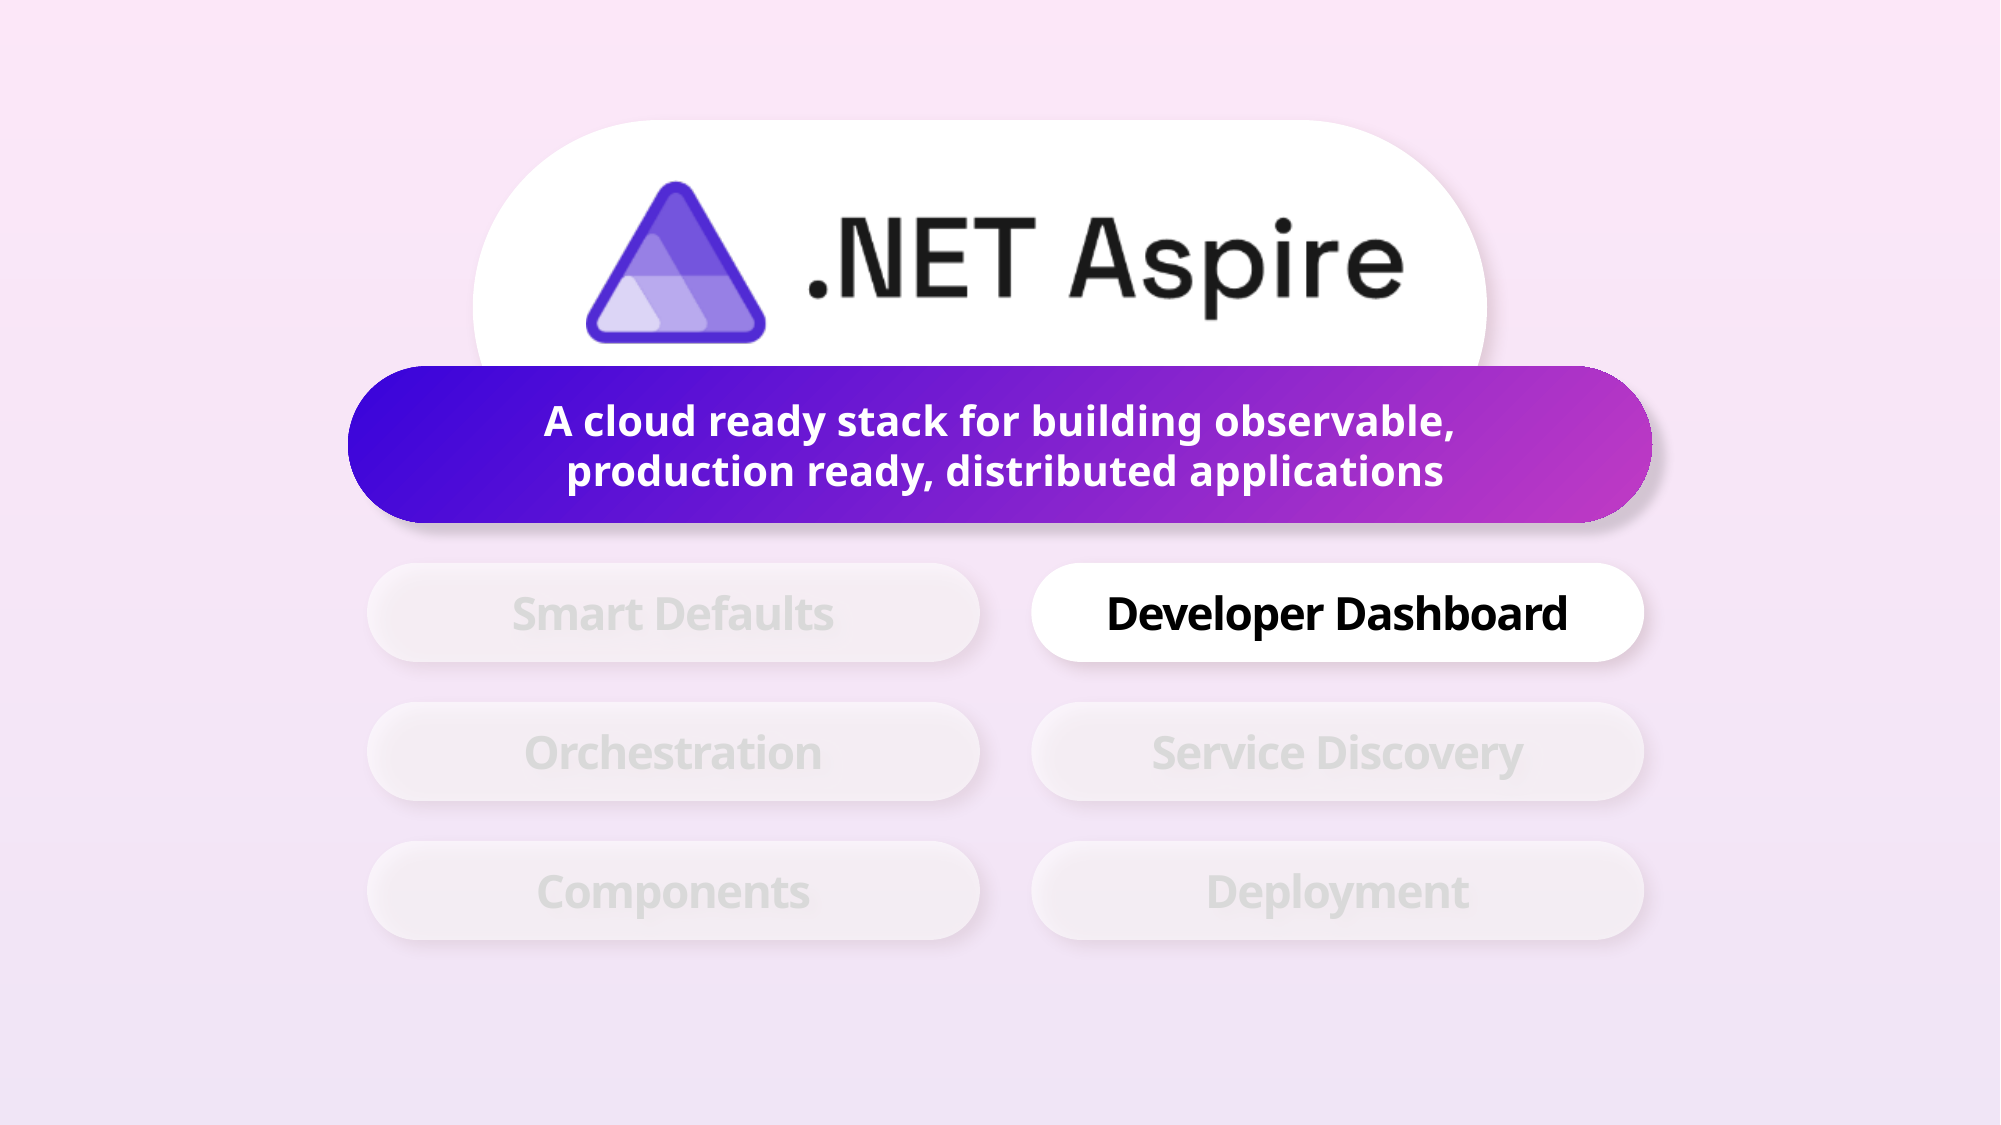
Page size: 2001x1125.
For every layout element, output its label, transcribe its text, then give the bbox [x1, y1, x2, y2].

text_box Components [367, 840, 980, 940]
picture [585, 156, 1477, 397]
text_box A cloud ready stack for building observable, production ready, distributed applications [348, 366, 1653, 523]
text_box Deployment [1031, 840, 1645, 940]
text_box Developer Dashboard [1031, 562, 1645, 662]
text_box Service Discovery [1031, 701, 1645, 801]
text_box [1477, 246, 1488, 366]
text_box [472, 120, 1411, 366]
text_box Smart Defaults [367, 562, 980, 662]
text_box Orchestration [367, 701, 980, 801]
